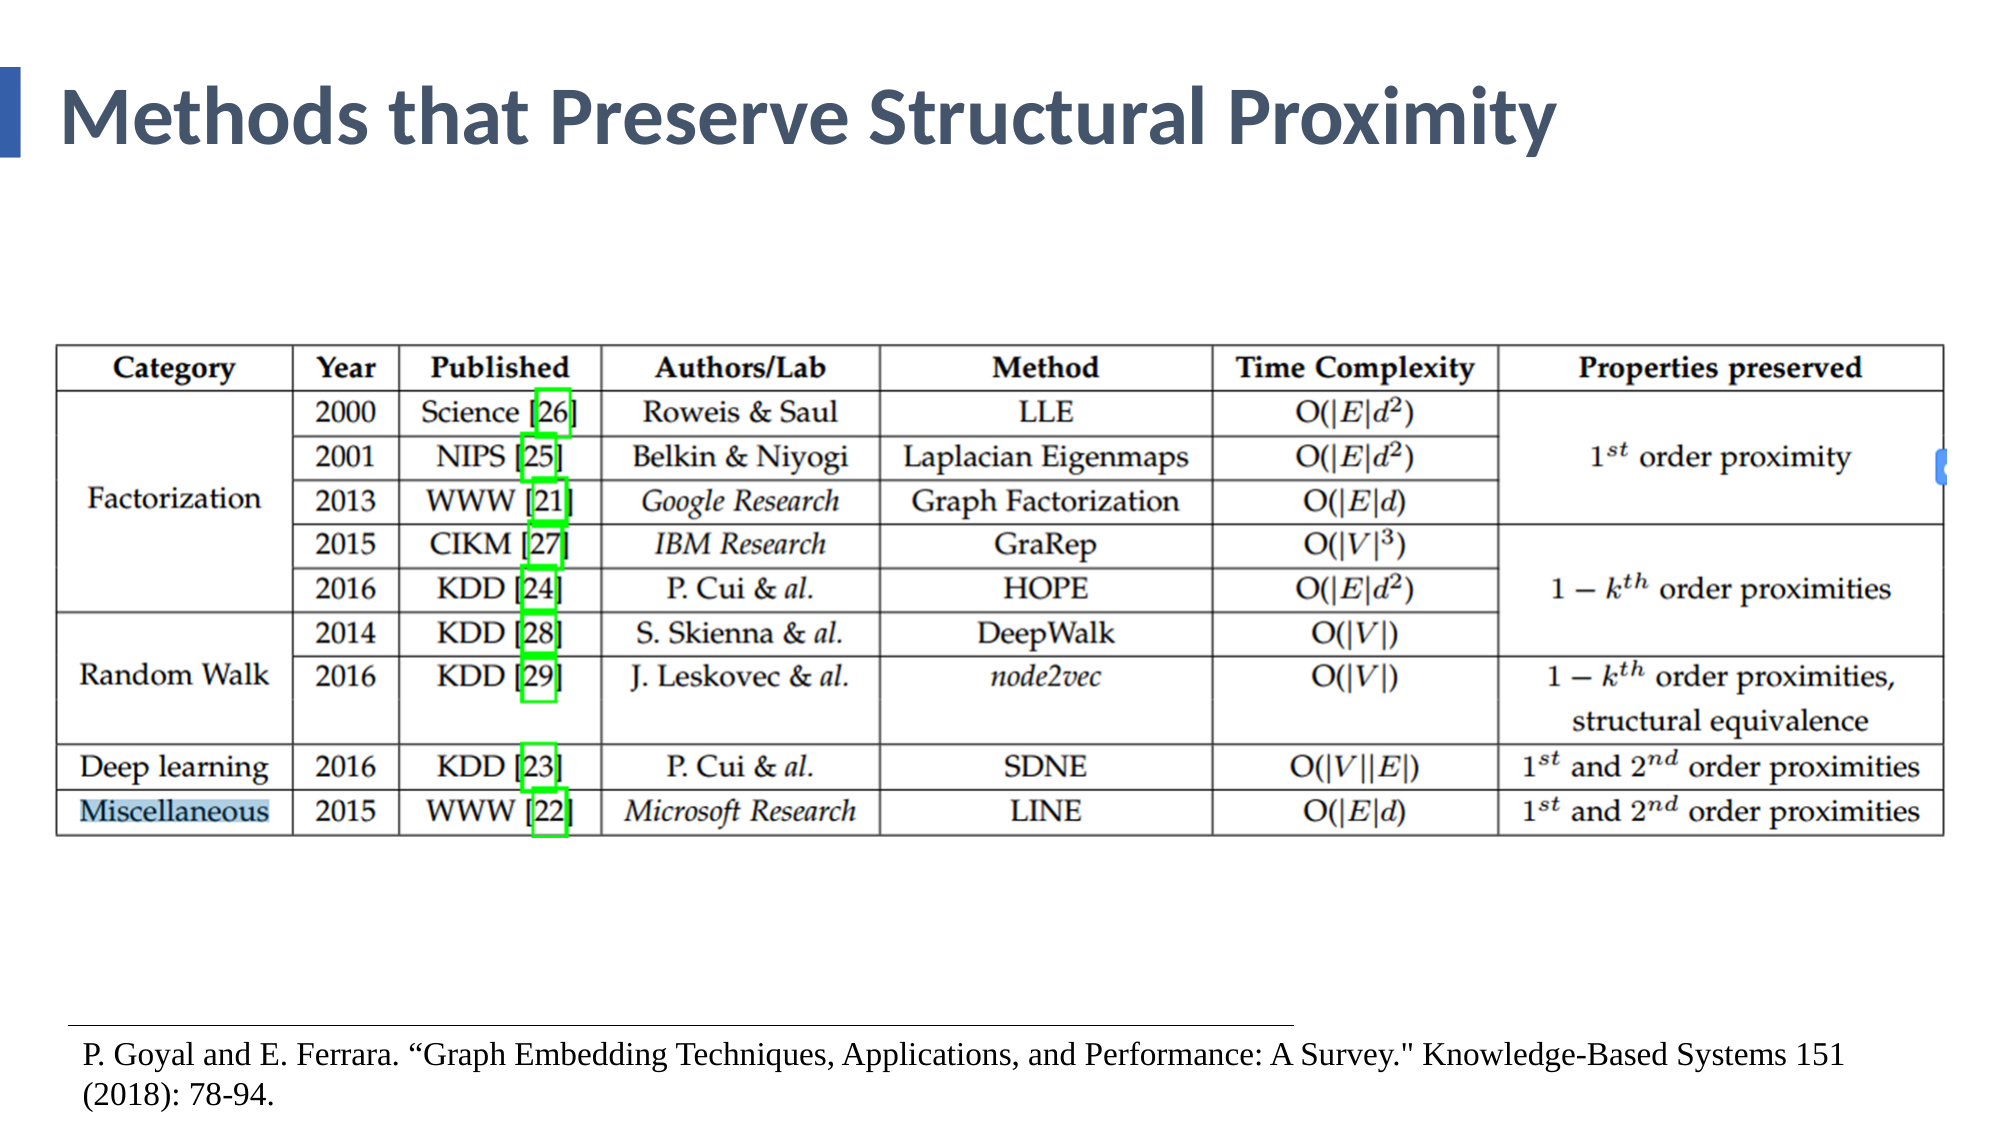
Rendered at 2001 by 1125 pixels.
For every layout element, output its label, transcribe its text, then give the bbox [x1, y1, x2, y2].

picture [53, 337, 1947, 838]
list Methods that Preserve Structural Proximity [44, 65, 1785, 134]
text_box P. Goyal and E. Ferrara. “Graph Embedding Techniques, Applications, and Performance: A Survey." Knowledge-Based Systems 151 (2018): 78-94. [67, 1025, 1934, 1120]
